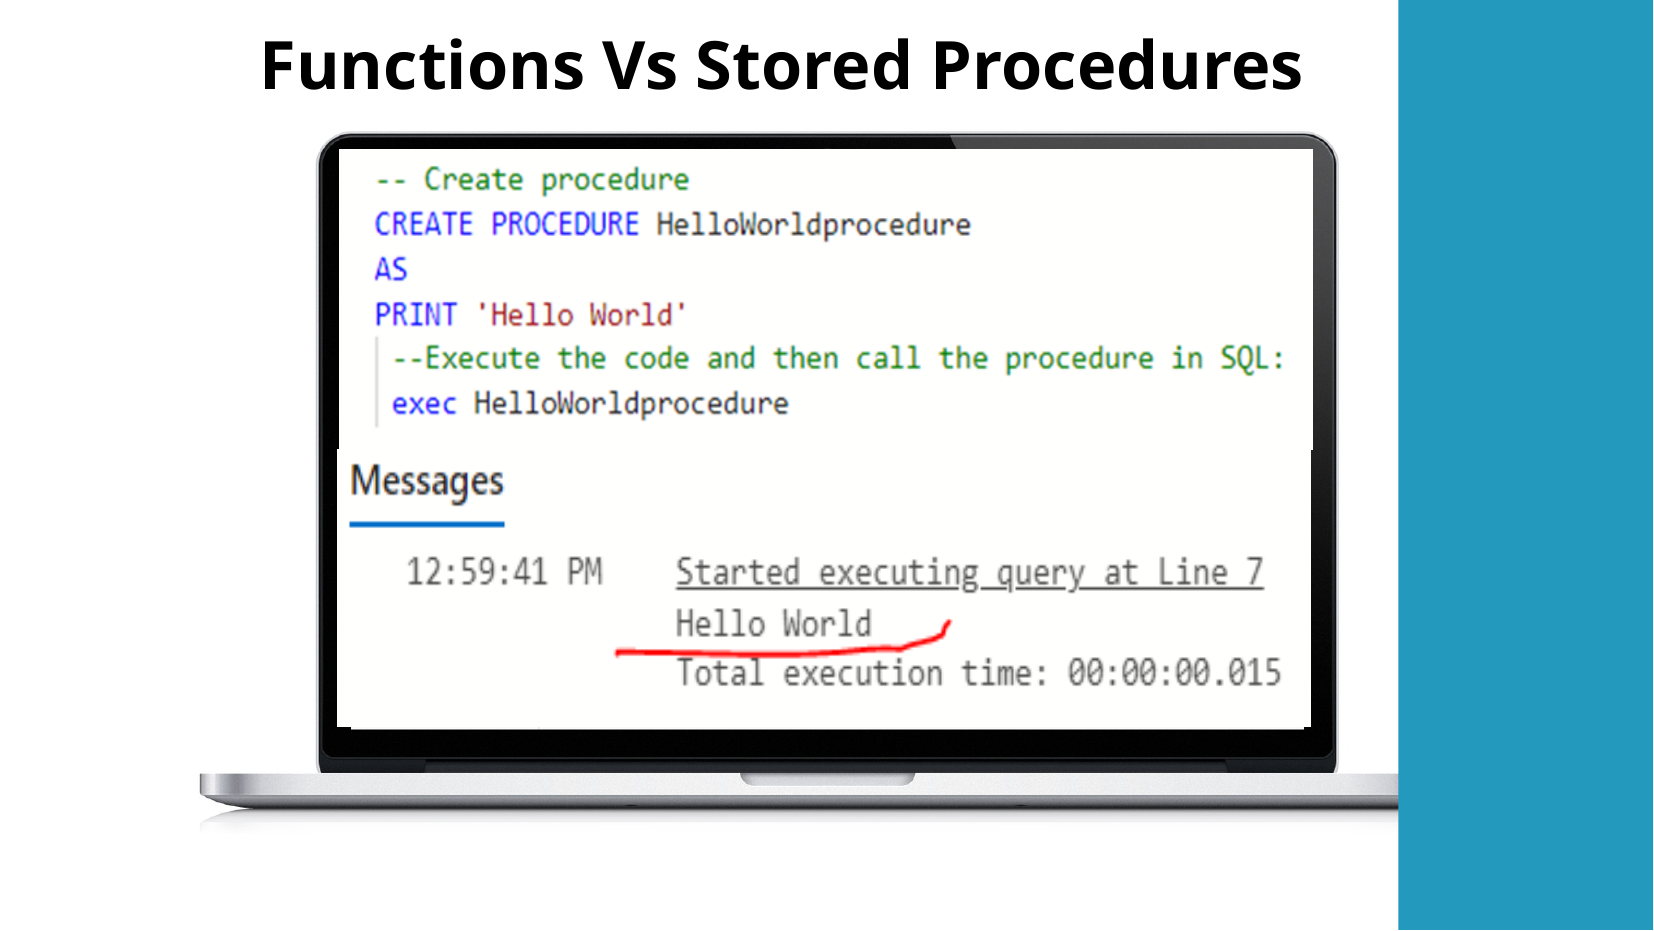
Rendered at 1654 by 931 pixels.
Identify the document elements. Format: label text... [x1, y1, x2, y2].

picture [0, 0, 1654, 931]
text_box Functions Vs Stored Procedures [74, 0, 1388, 188]
